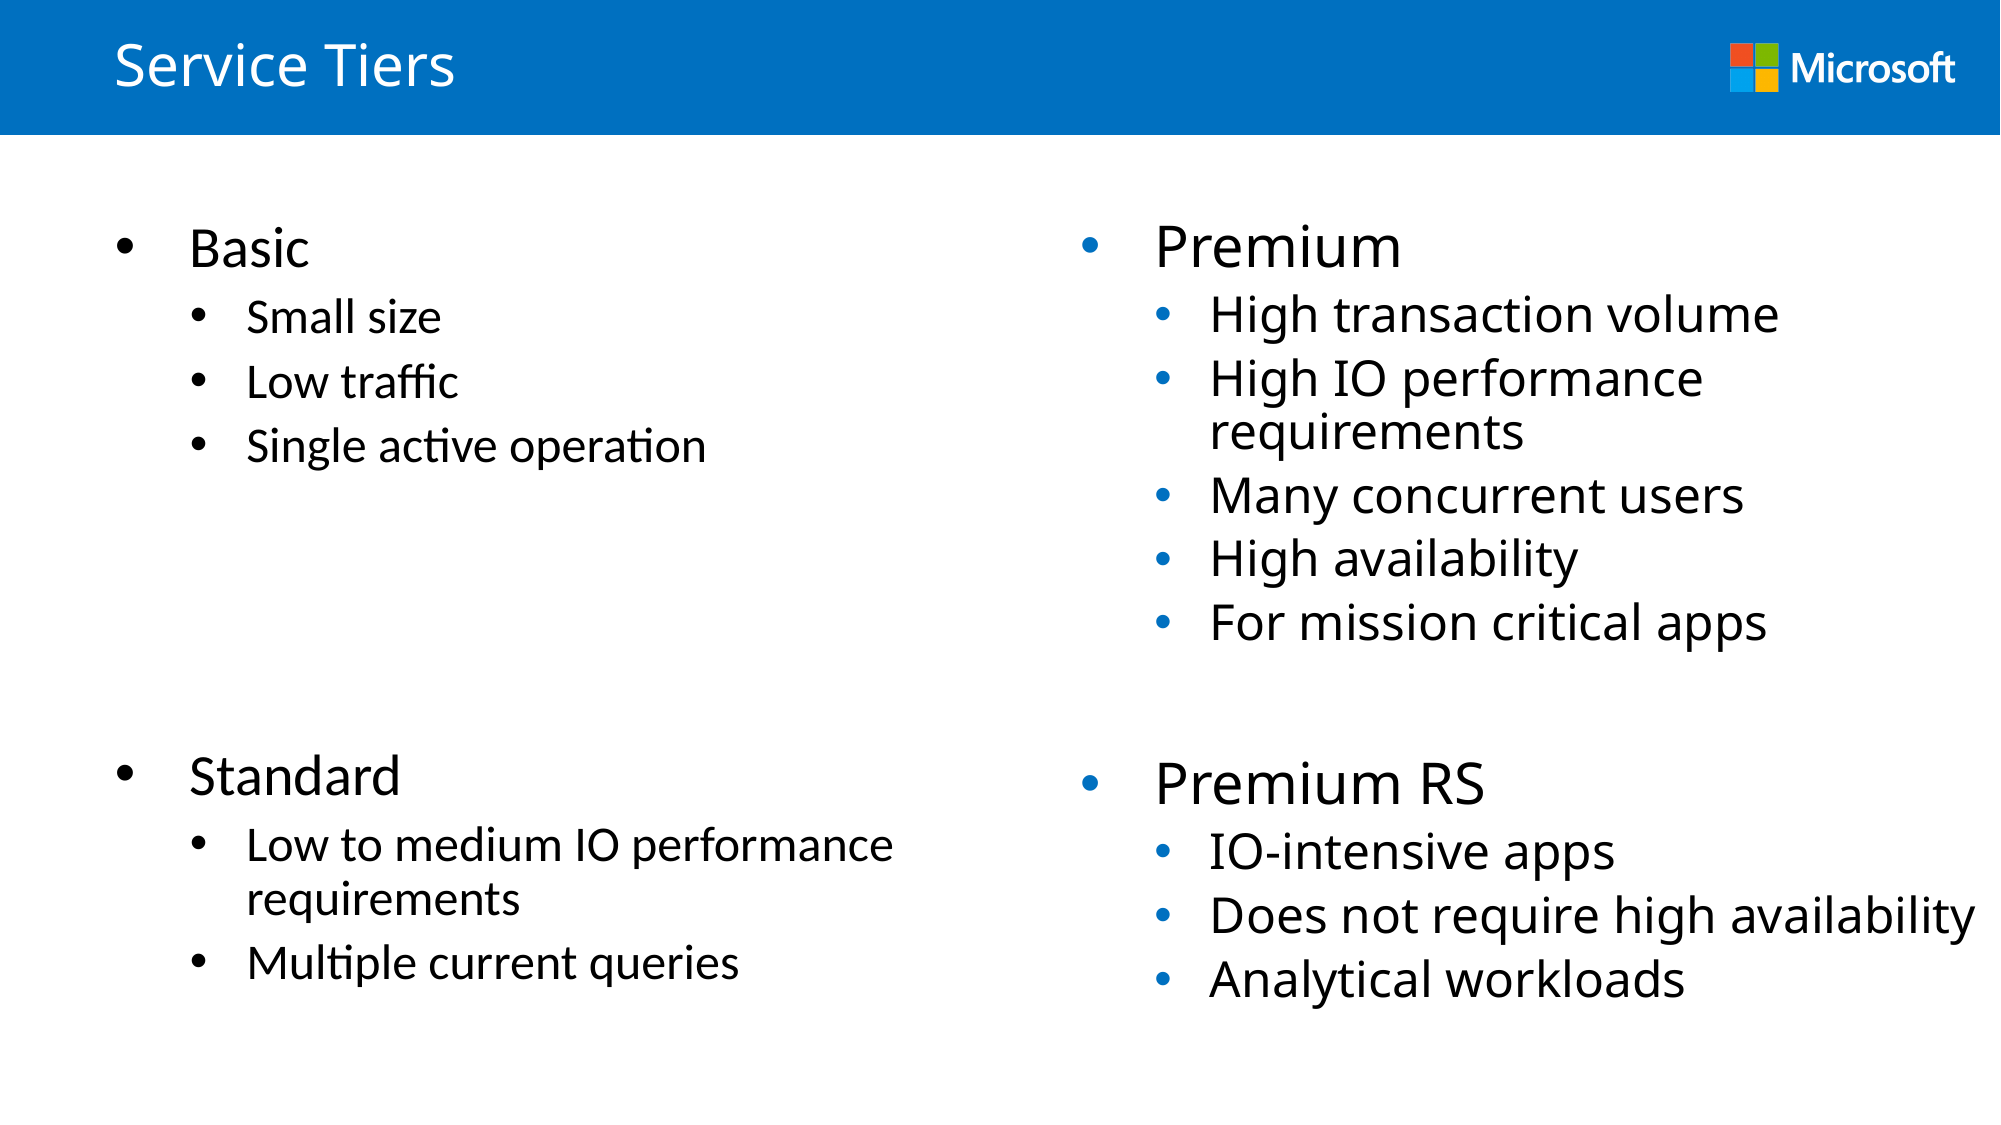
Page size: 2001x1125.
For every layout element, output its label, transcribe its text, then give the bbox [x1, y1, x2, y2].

title Service Tiers [99, 0, 1900, 135]
list Basic Small size Low traffic Single active operation Standard Low to medium IO performance requirements Multiple current queries [99, 209, 1035, 1048]
list Premium High transaction volume High IO performance requirements Many concurrent users High availability For mission critical apps Premium RS IO-intensive apps Does not require high availability Analytical workloads [1065, 209, 2000, 1025]
picture [1900, 14, 1986, 121]
